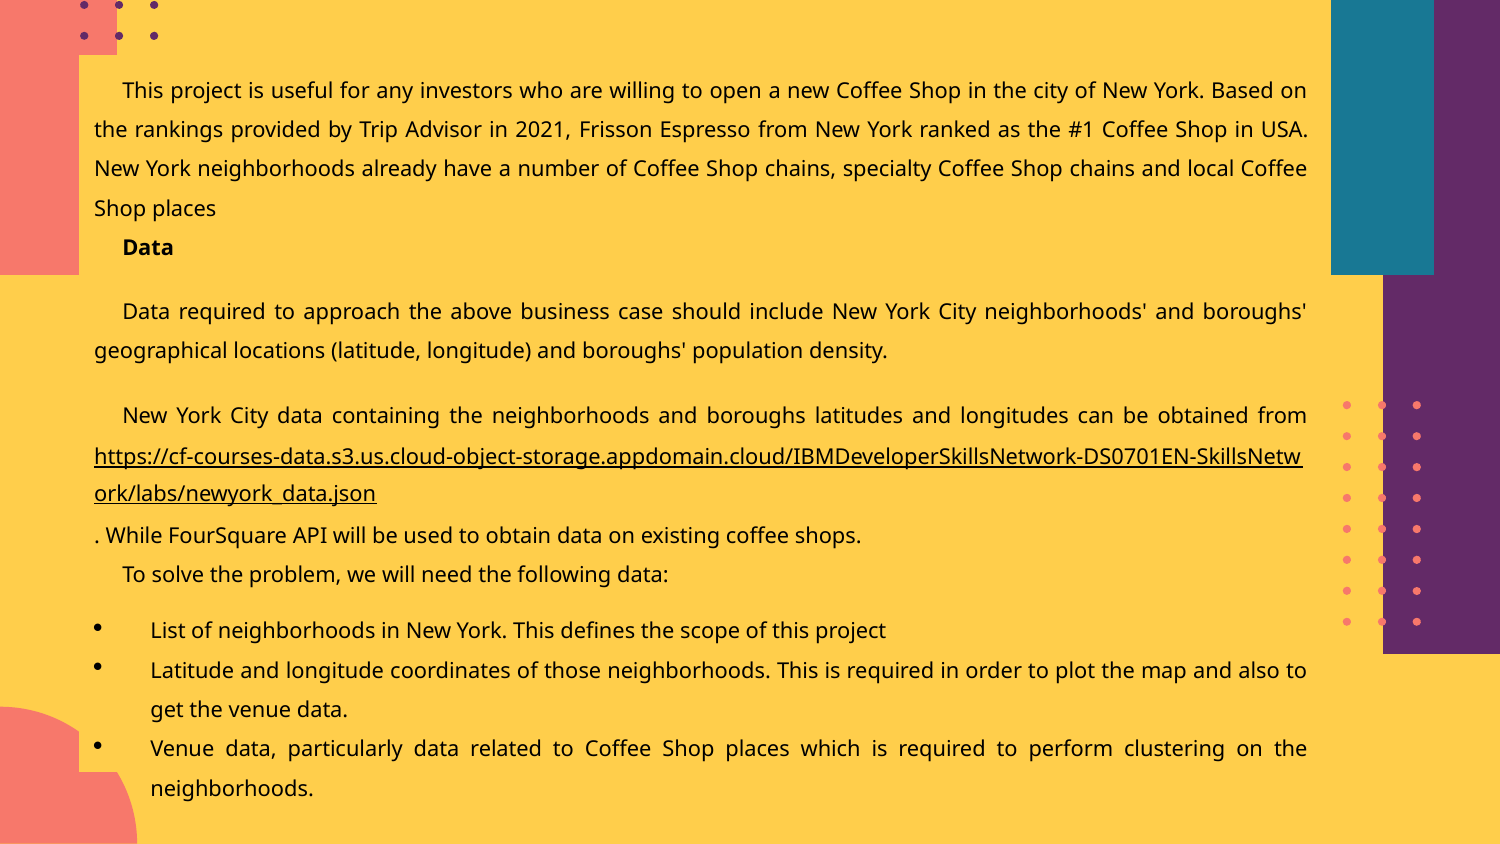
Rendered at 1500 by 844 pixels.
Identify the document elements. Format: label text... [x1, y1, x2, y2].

text_box This project is useful for any investors who are willing to open a new Coffee Shop in the city of New York. Based on the rankings provided by Trip Advisor in 2021, Frisson Espresso from New York ranked as the #1 Coffee Shop in USA. New York neighborhoods already have a number of Coffee Shop chains, specialty Coffee Shop chains and local Coffee Shop places Data Data required to approach the above business case should include New York City neighborhoods' and boroughs' geographical locations (latitude, longitude) and boroughs' population density. New York City data containing the neighborhoods and boroughs latitudes and longitudes can be obtained fromhttps://cf-courses-data.s3.us.cloud-object-storage.appdomain.cloud/IBMDeveloperSkillsNetwork-DS0701EN-SkillsNetwork/labs/newyork_data.json. While FourSquare API will be used to obtain data on existing coffee shops. To solve the problem, we will need the following data: List of neighborhoods in New York. This defines the scope of this project Latitude and longitude coordinates of those neighborhoods. This is required in order to plot the map and also to get the venue data. Venue data, particularly data related to Coffee Shop places which is required to perform clustering on the neighborhoods. [79, 55, 1325, 772]
